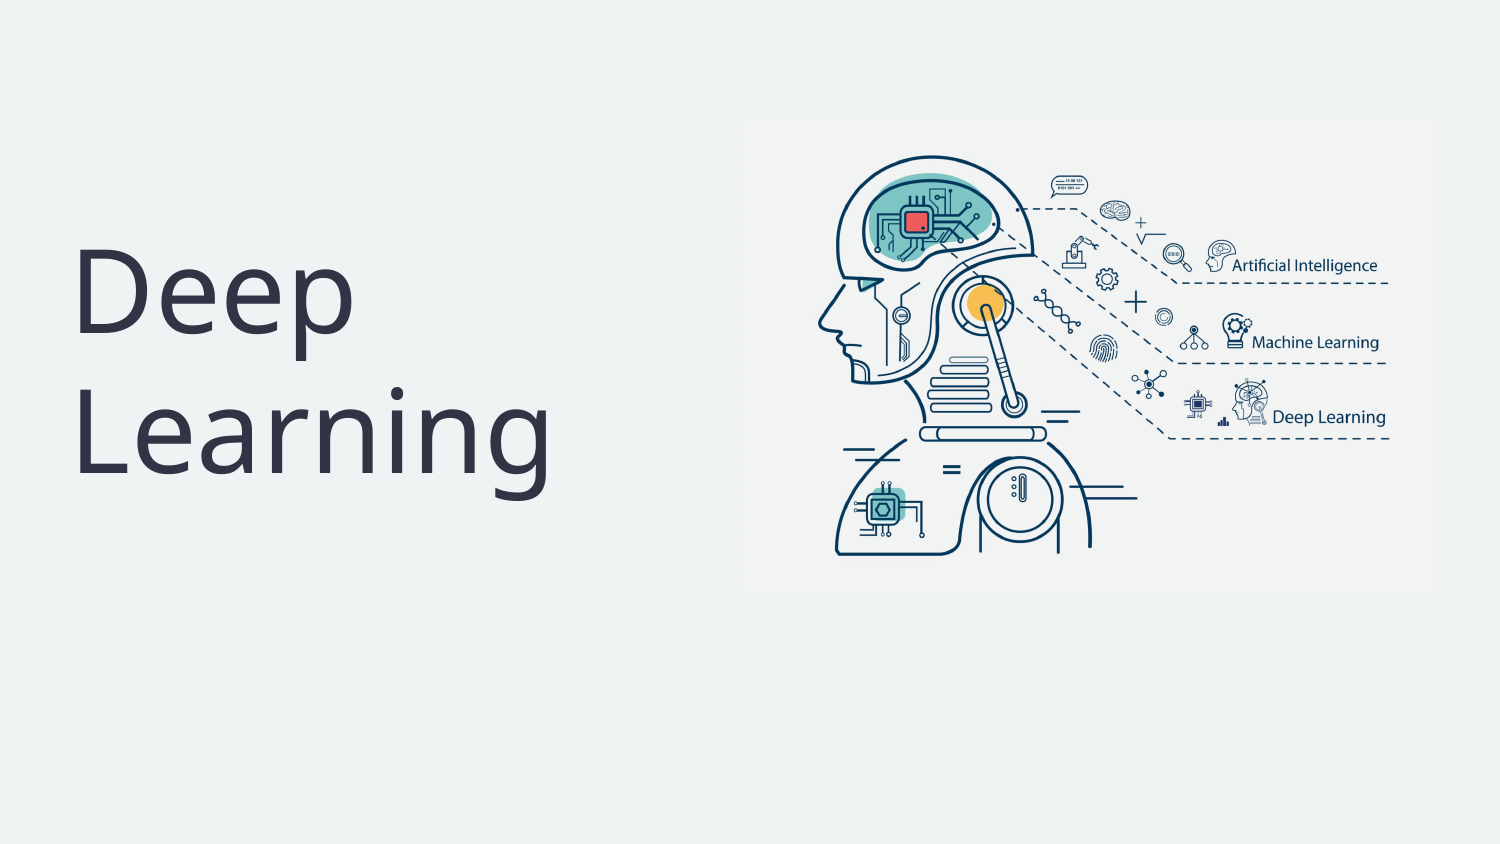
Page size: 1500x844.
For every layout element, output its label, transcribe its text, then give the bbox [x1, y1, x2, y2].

title Deep Learning [55, 142, 735, 572]
picture [740, 116, 1438, 598]
